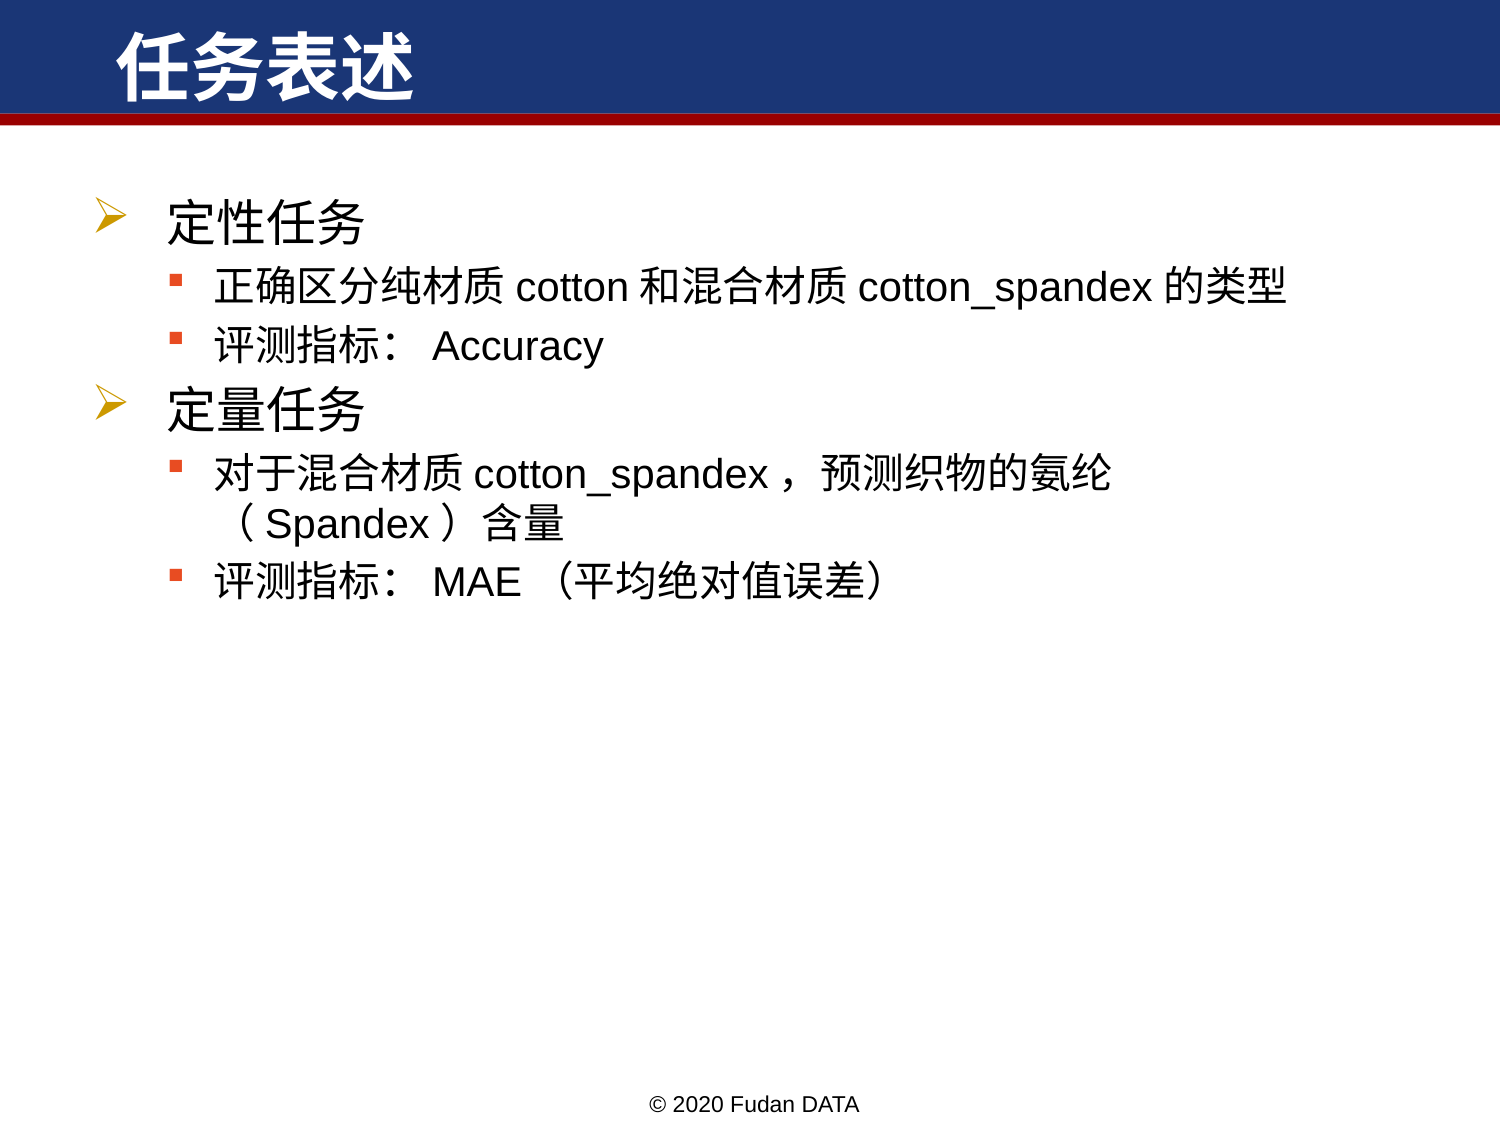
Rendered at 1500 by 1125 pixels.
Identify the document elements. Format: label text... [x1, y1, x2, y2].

text_box 定性任务 正确区分纯材质cotton和混合材质cotton_spandex的类型 评测指标：Accuracy 定量任务 对于混合材质cotton_spandex，预测织物的氨纶（Spandex）含量 评测指标：MAE（平均绝对值误差） [76, 184, 1317, 899]
title 任务表述 [100, 18, 1381, 112]
